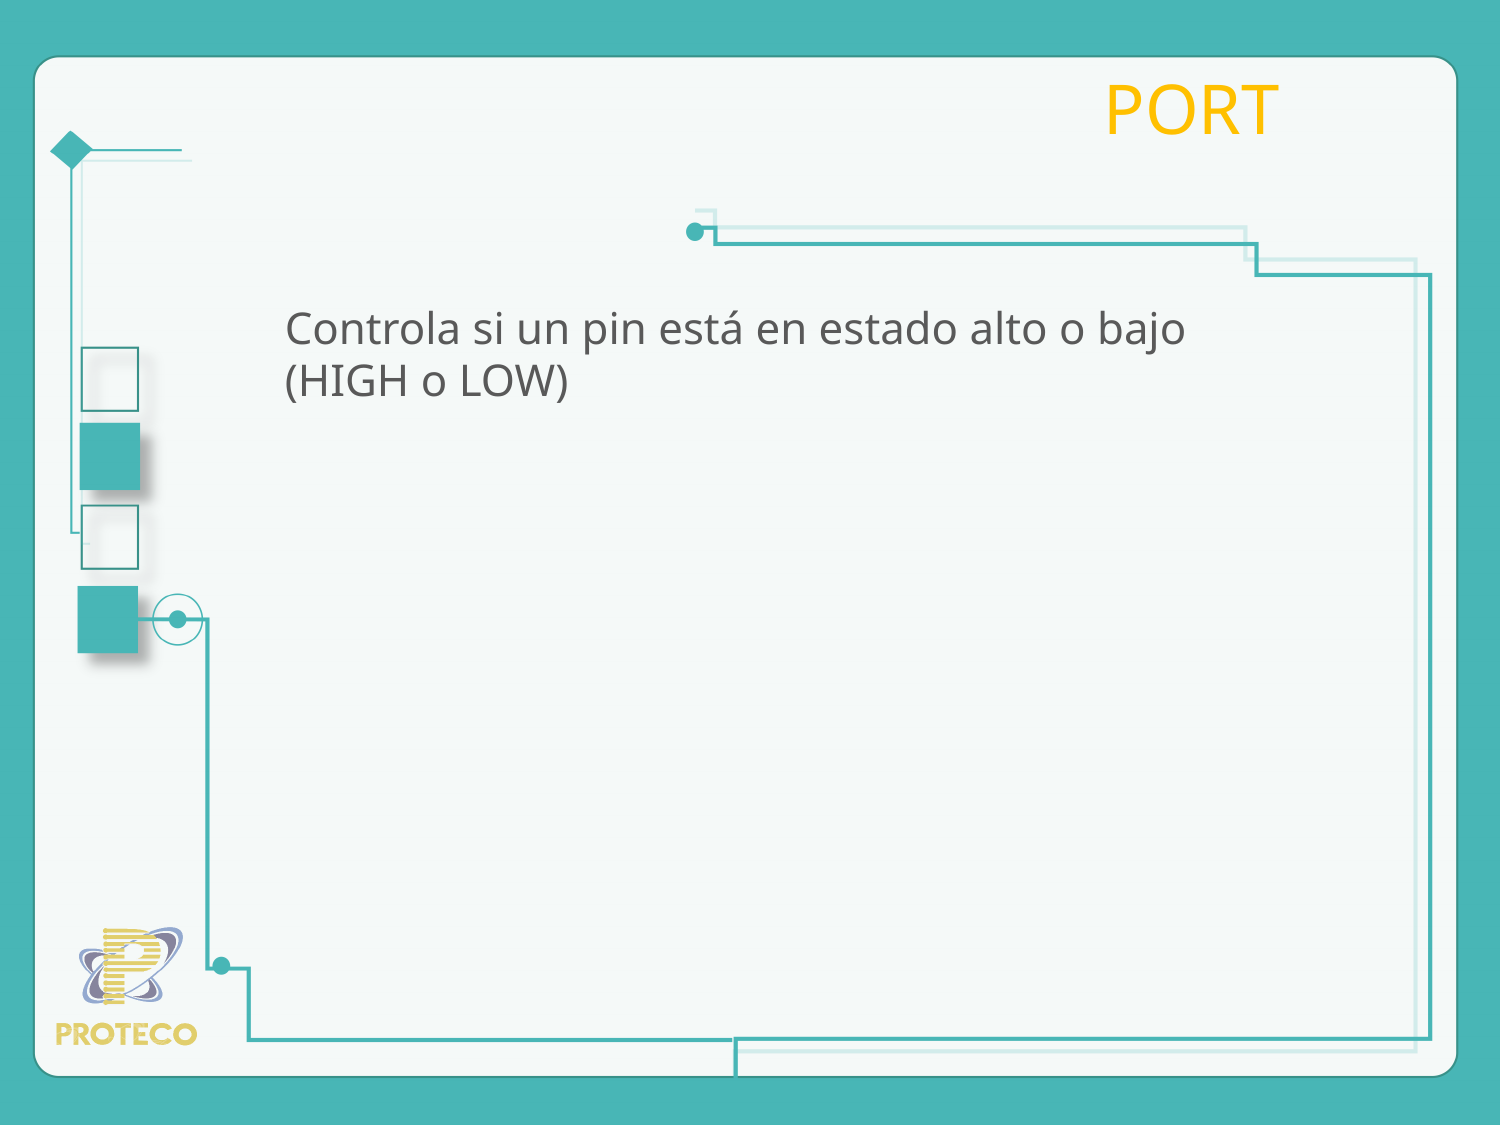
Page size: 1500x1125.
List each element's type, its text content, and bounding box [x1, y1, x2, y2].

picture [0, 0, 1500, 1125]
text_box PORT [403, 58, 1295, 157]
text_box Controla si un pin está en estado alto o bajo (HIGH o LOW) [270, 293, 1381, 1023]
